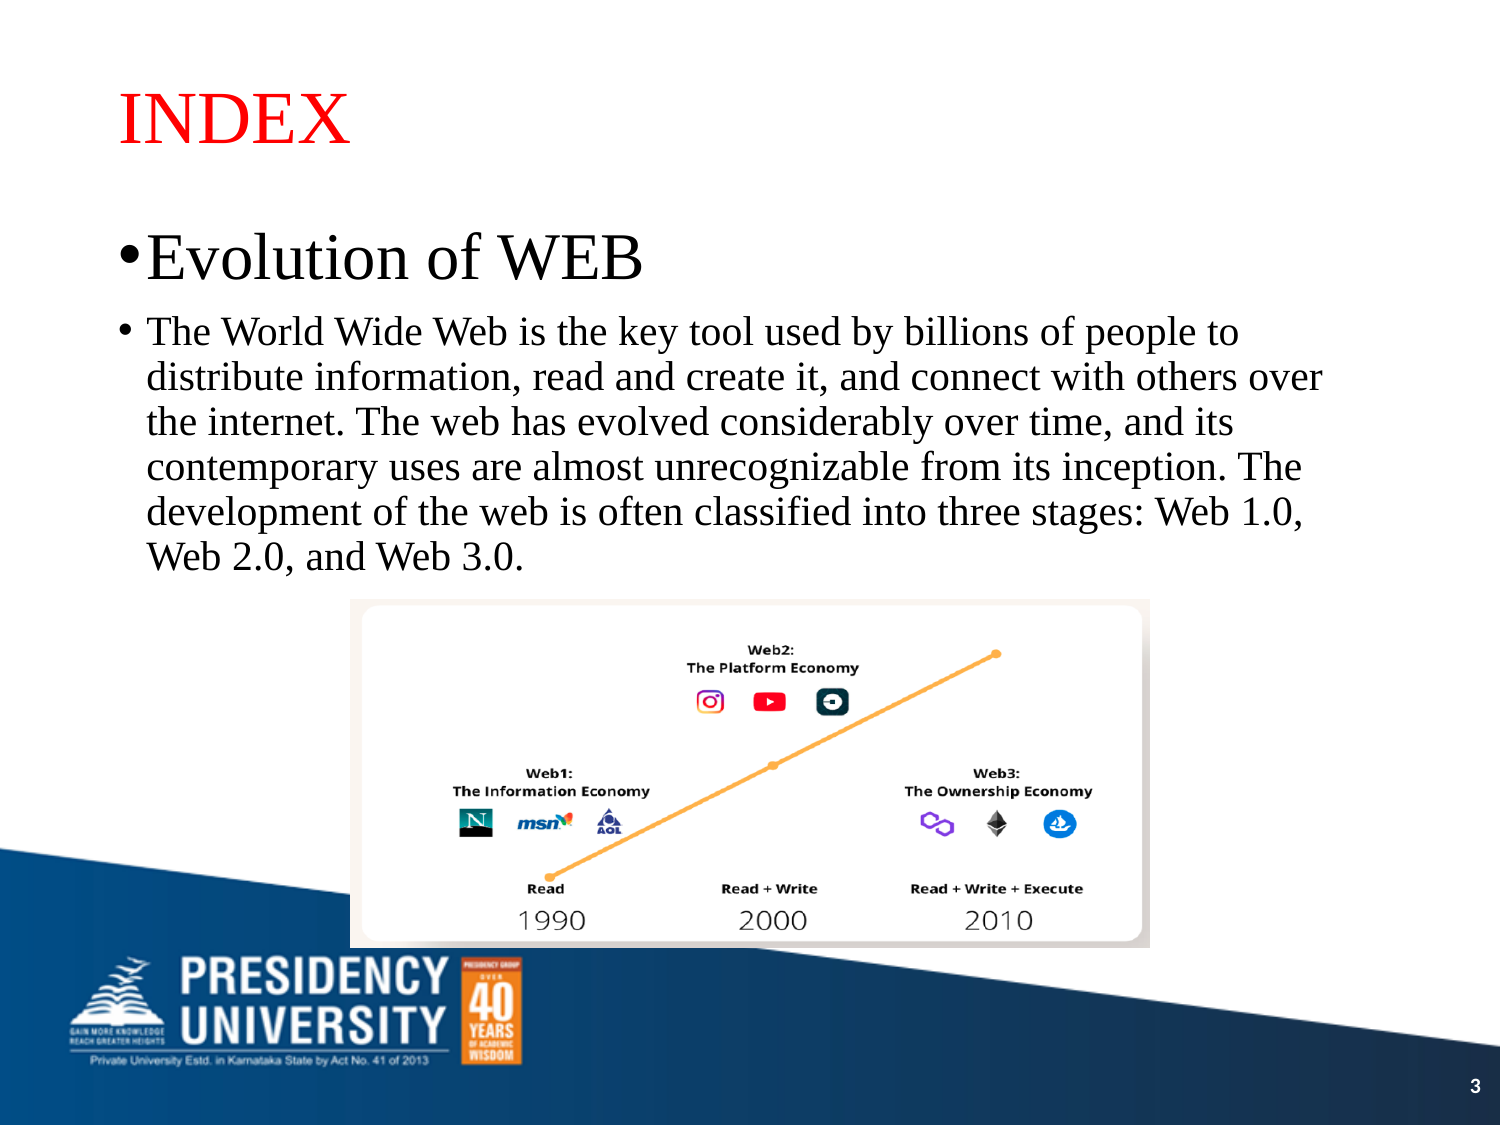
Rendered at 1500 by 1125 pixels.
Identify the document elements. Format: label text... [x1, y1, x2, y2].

title INDEX [103, 51, 1397, 188]
slide_number 3 [1158, 1054, 1496, 1115]
picture [0, 599, 1500, 1125]
list Evolution of WEB The World Wide Web is the key tool used by billions of people to distribute information, read and create it, and connect with others over the internet. The web has evolved considerably over time, and its contemporary uses are almost unrecognizable from its inception. The development of the web is often classified into three stages: Web 1.0, Web 2.0, and Web 3.0. [103, 214, 1397, 851]
